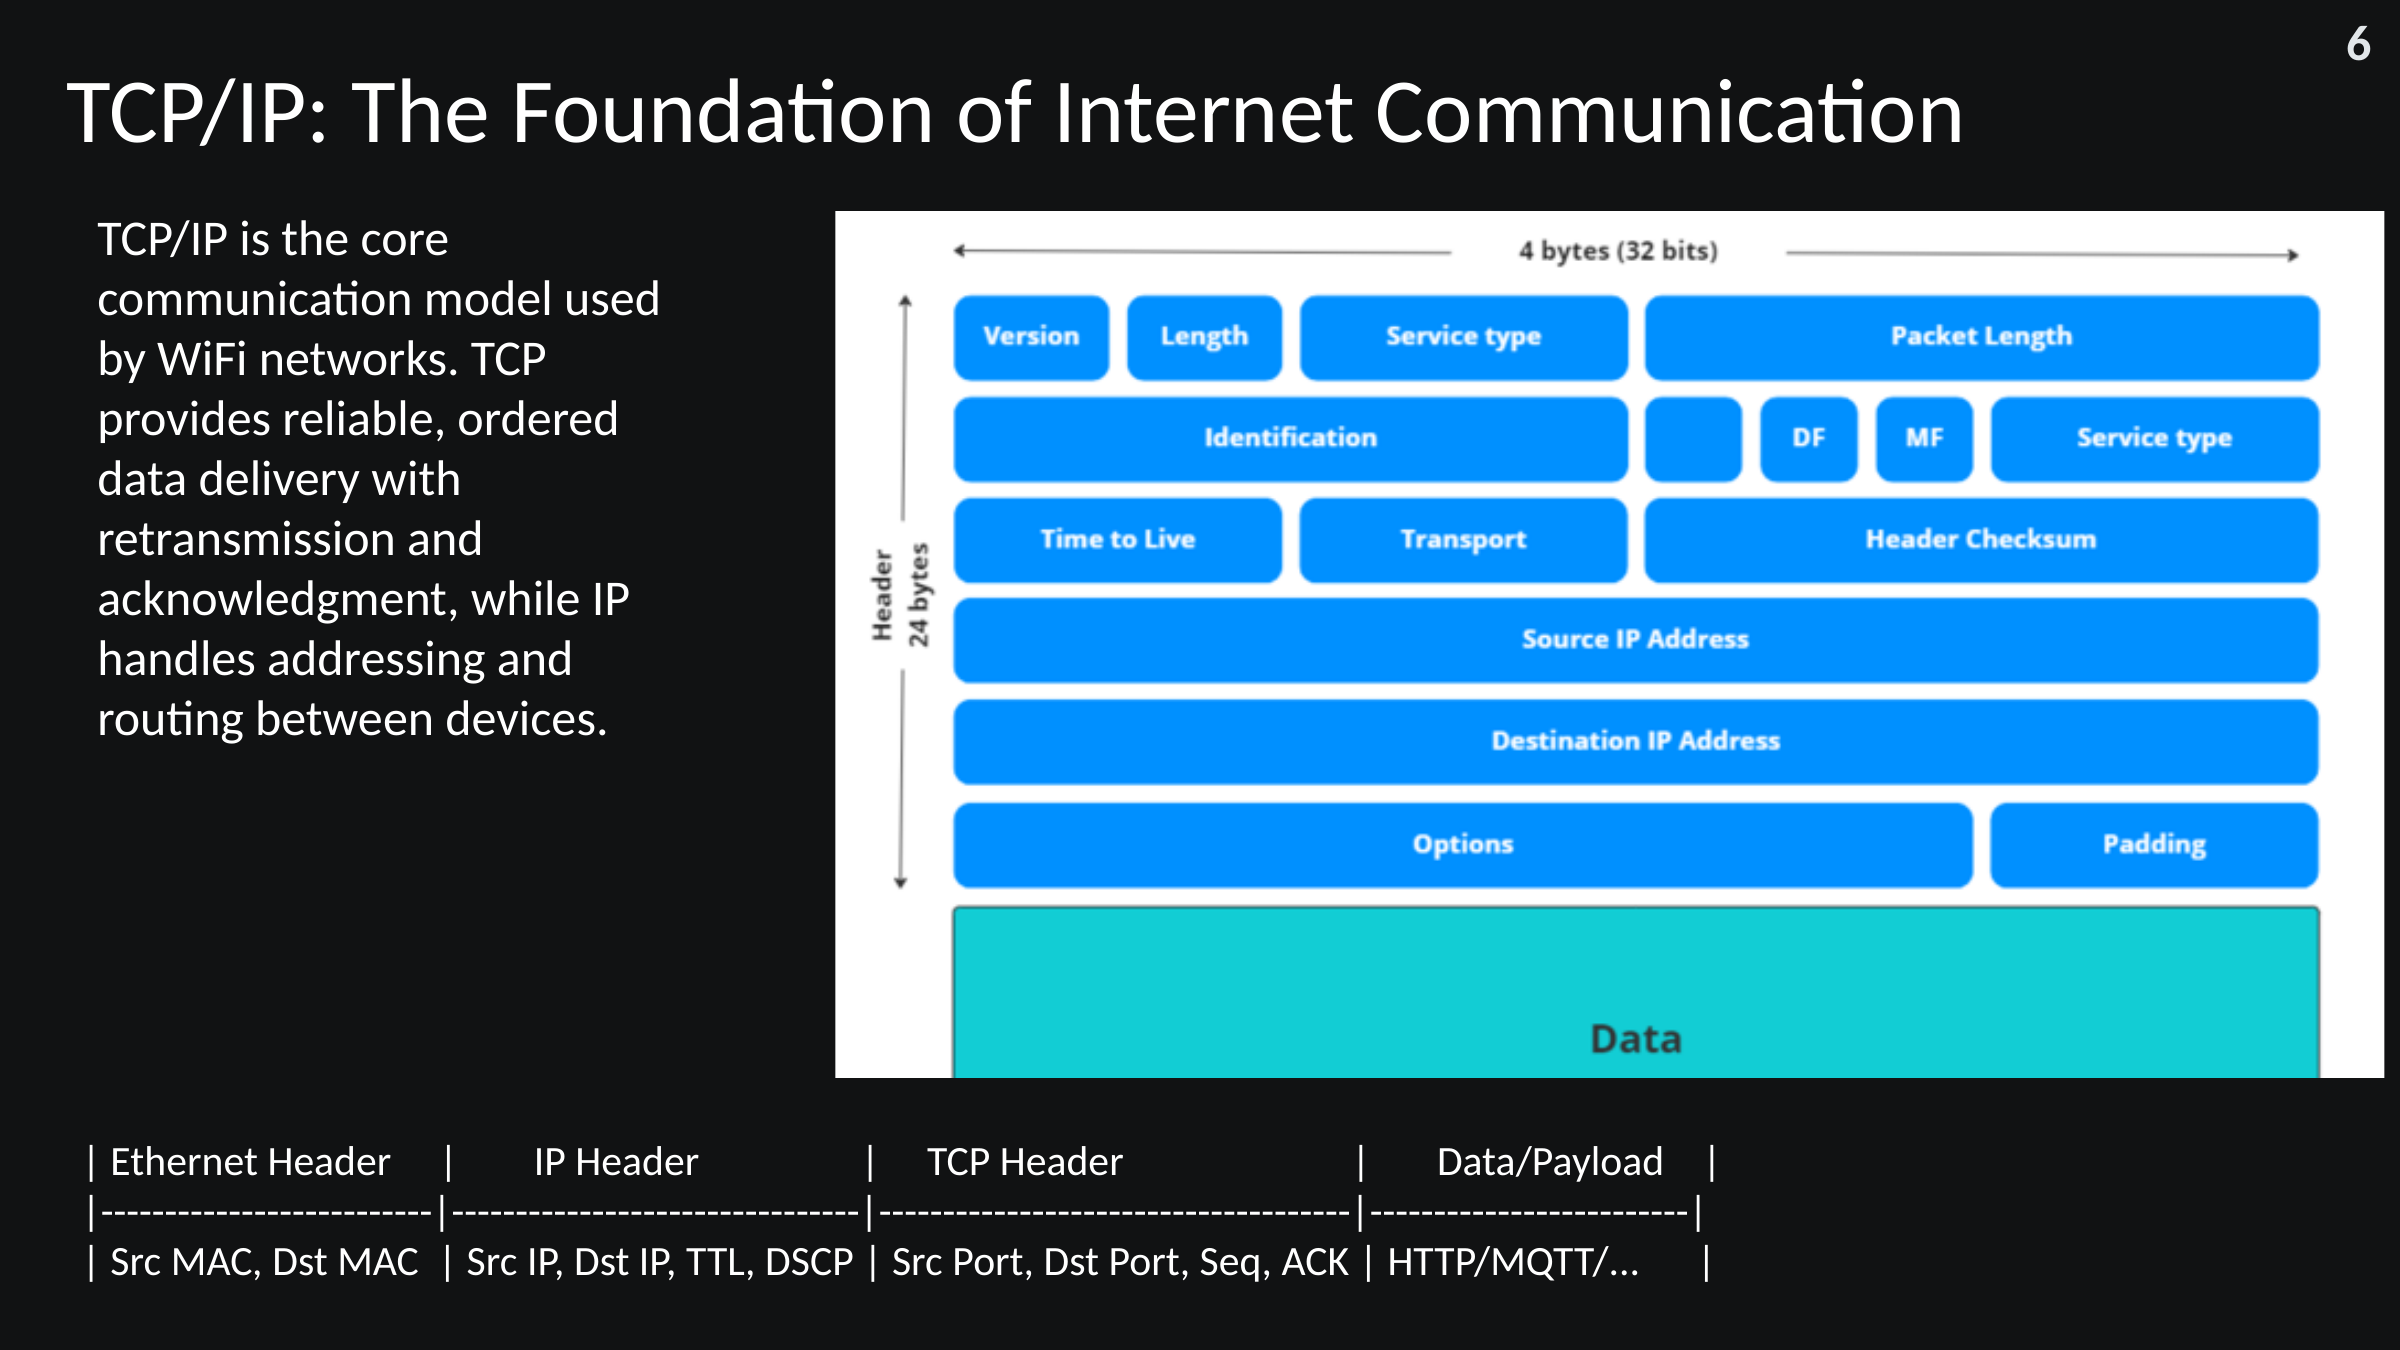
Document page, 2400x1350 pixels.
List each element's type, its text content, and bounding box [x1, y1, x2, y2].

text_box TCP/IP: The Foundation of Internet Communication [66, 46, 2135, 277]
text_box 6 [2317, 0, 2400, 80]
picture [835, 211, 2385, 1078]
text_box | Ethernet Header | IP Header | TCP Header | Data/Payload | |--------------------------|--------------------------------|-------------------------------------|-------------------------| | Src MAC, Dst MAC | Src IP, Dst IP, TTL, DSCP | Src Port, Dst Port, Seq, ACK | HTTP/MQTT/... | [66, 1126, 1898, 1292]
text_box TCP/IP is the core communication model used by WiFi networks. TCP provides reliable, ordered data delivery with retransmission and acknowledgment, while IP handles addressing and routing between devices. [82, 197, 732, 753]
